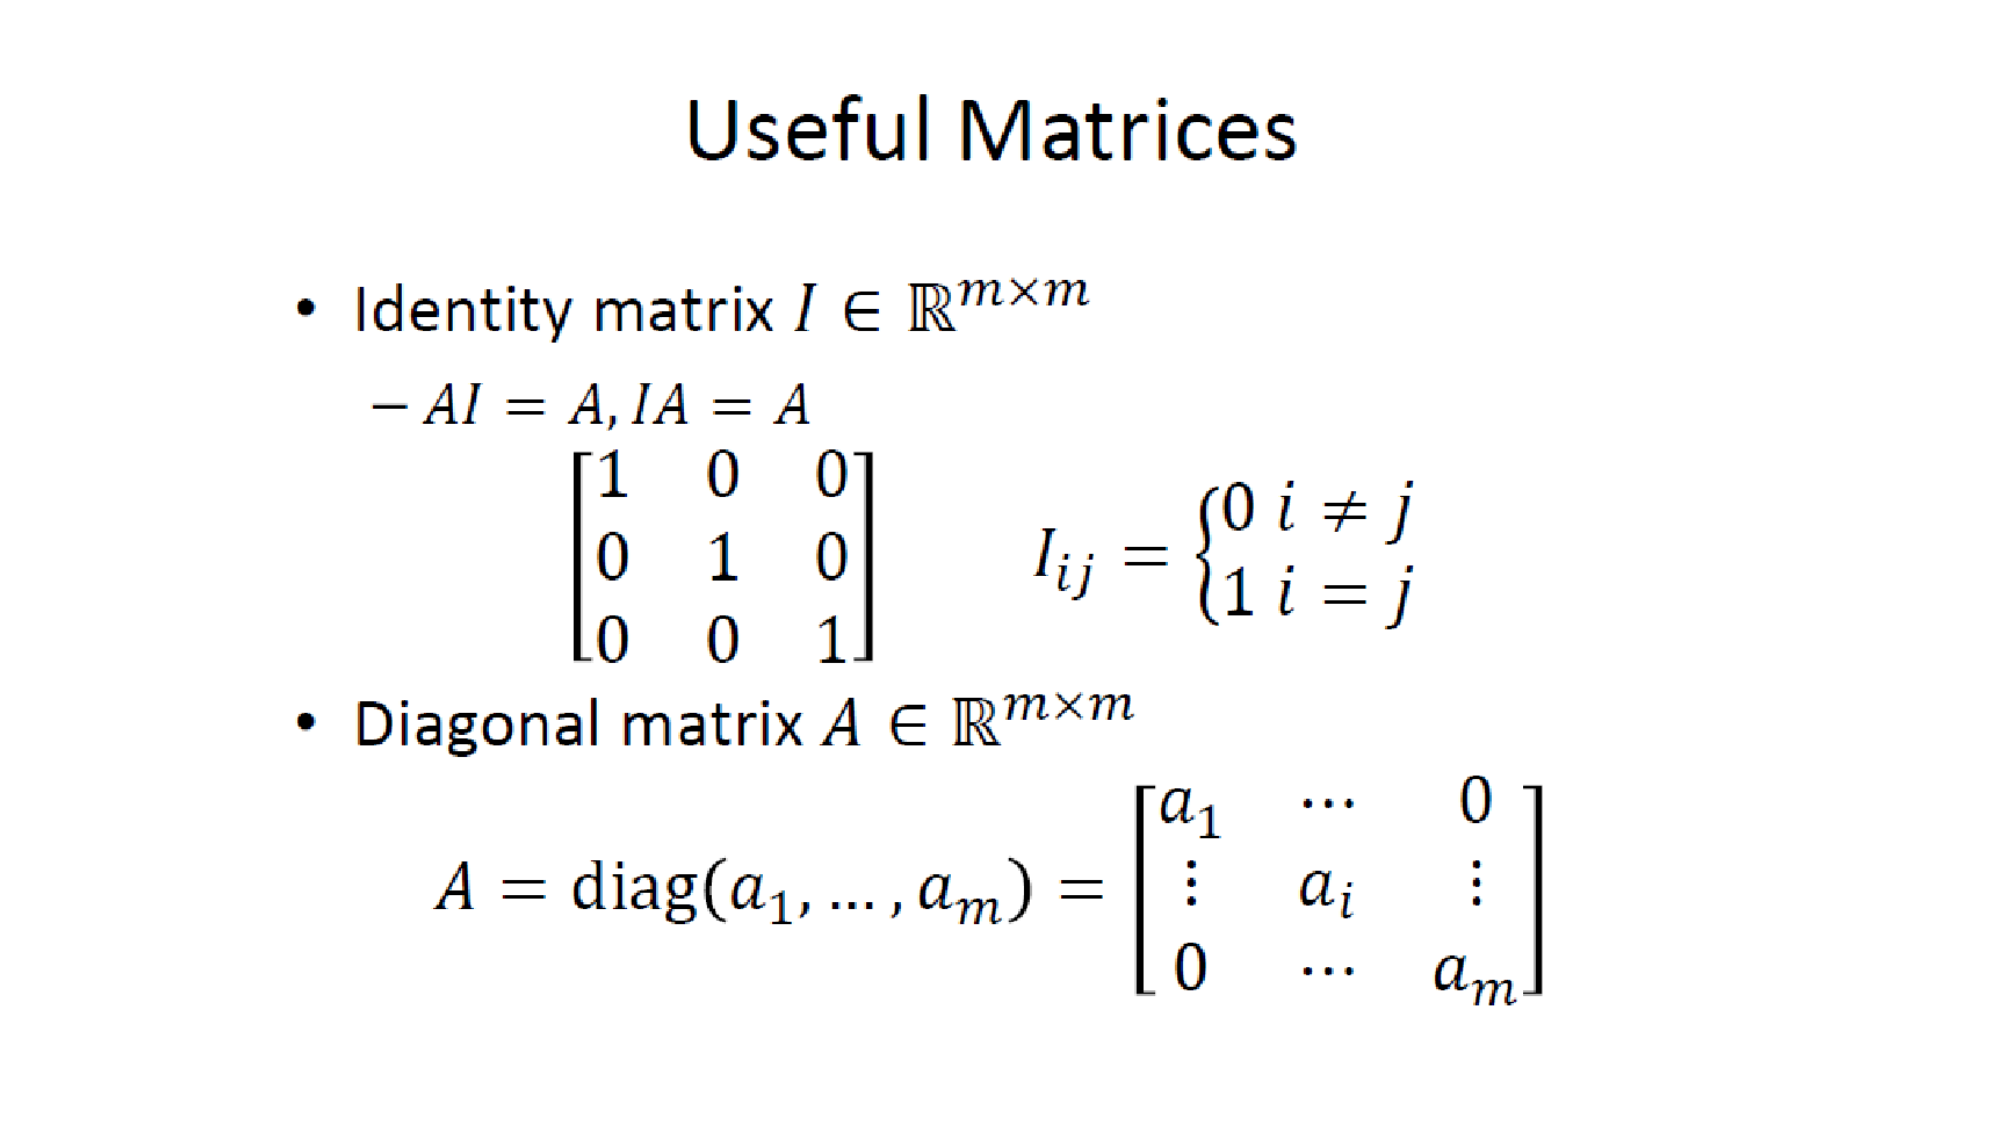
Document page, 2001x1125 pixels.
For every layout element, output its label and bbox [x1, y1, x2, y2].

picture [228, 84, 1652, 1031]
